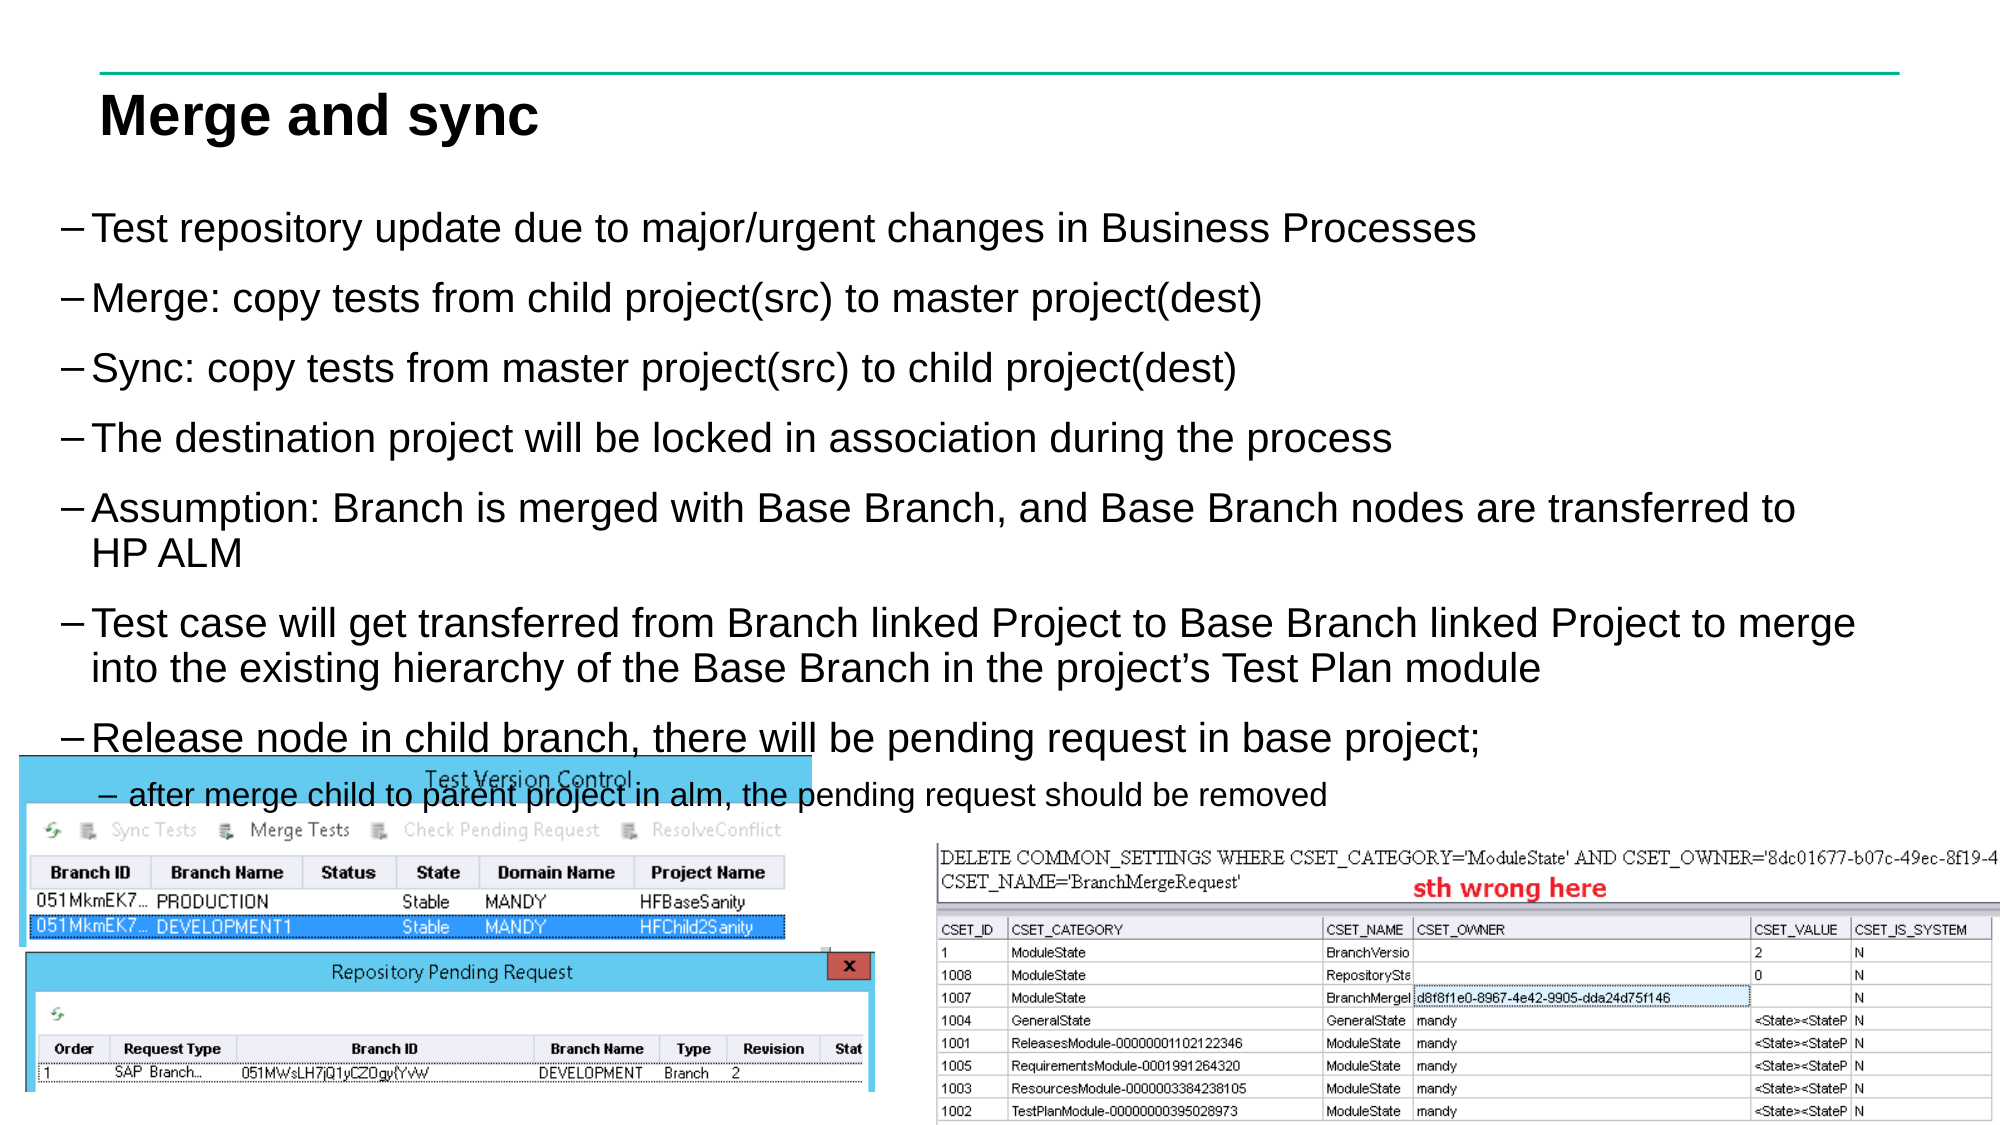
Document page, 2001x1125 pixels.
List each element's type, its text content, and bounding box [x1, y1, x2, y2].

picture [16, 755, 916, 1092]
picture [936, 843, 2000, 1125]
title Merge and sync [99, 85, 1900, 225]
list Test repository update due to major/urgent changes in Business Processes Merge: copy tests from child project(src) to master project(dest) Sync: copy tests from master project(src) to child project(dest) The destination project will be locked in association during the process Assumption: Branch is merged with Base Branch, and Base Branch nodes are transferred to HP ALM Test case will get transferred from Branch linked Project to Base Branch linked Project to merge into the existing hierarchy of the Base Branch in the project’s Test Plan module Release node in child branch, there will be pending request in base project; after merge child to parent project in alm, the pending request should be removed [60, 206, 1863, 1014]
